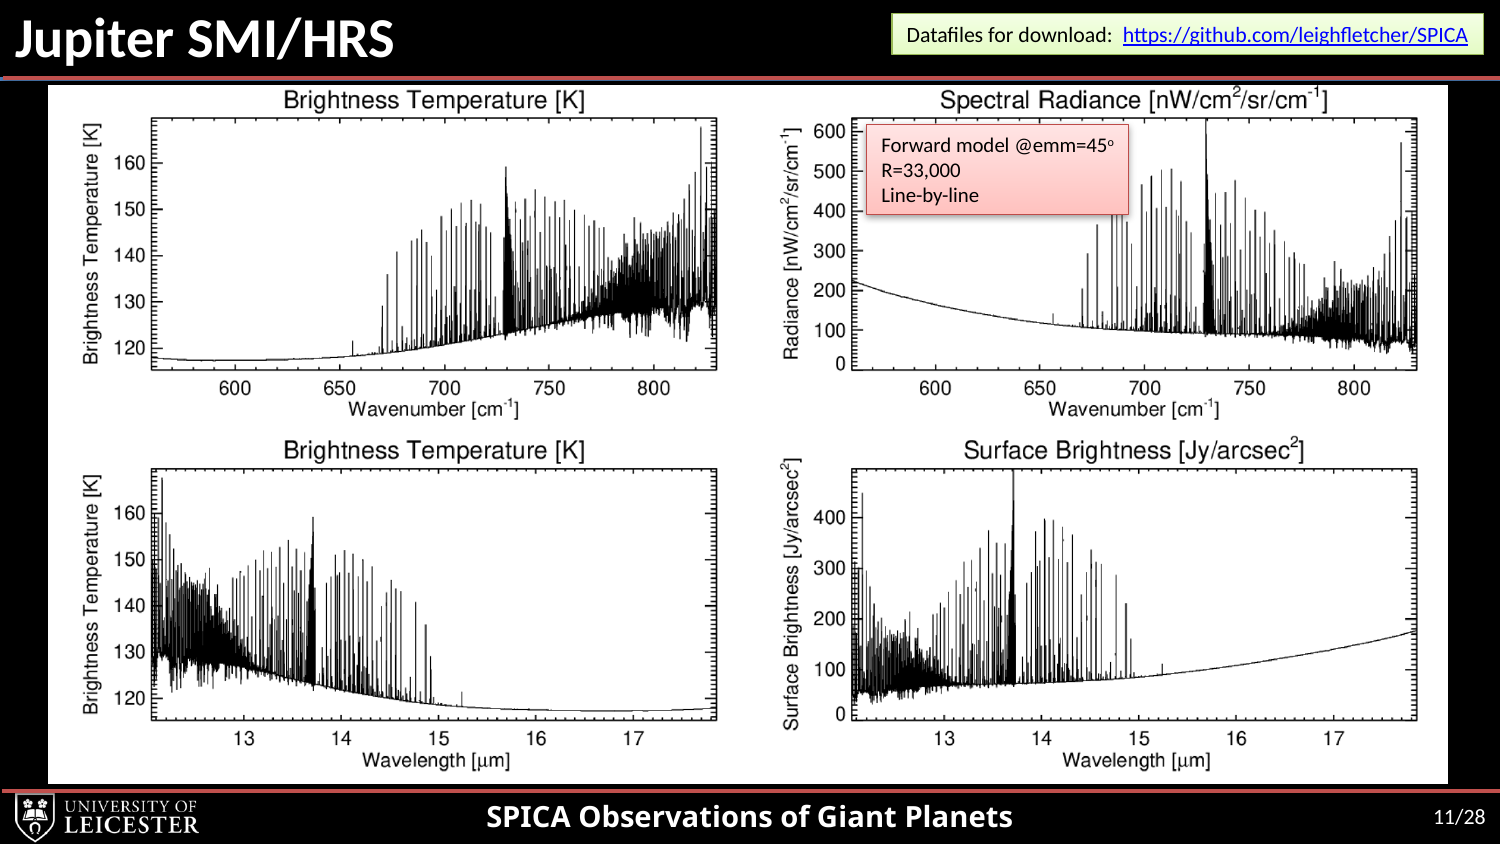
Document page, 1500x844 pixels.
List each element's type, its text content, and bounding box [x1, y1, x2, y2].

text_box Datafiles for download: https://github.com/leighfletcher/SPICA [891, 13, 1484, 55]
picture [47, 84, 1448, 784]
picture [15, 793, 199, 843]
title Jupiter SMI/HRS [0, 0, 1500, 79]
